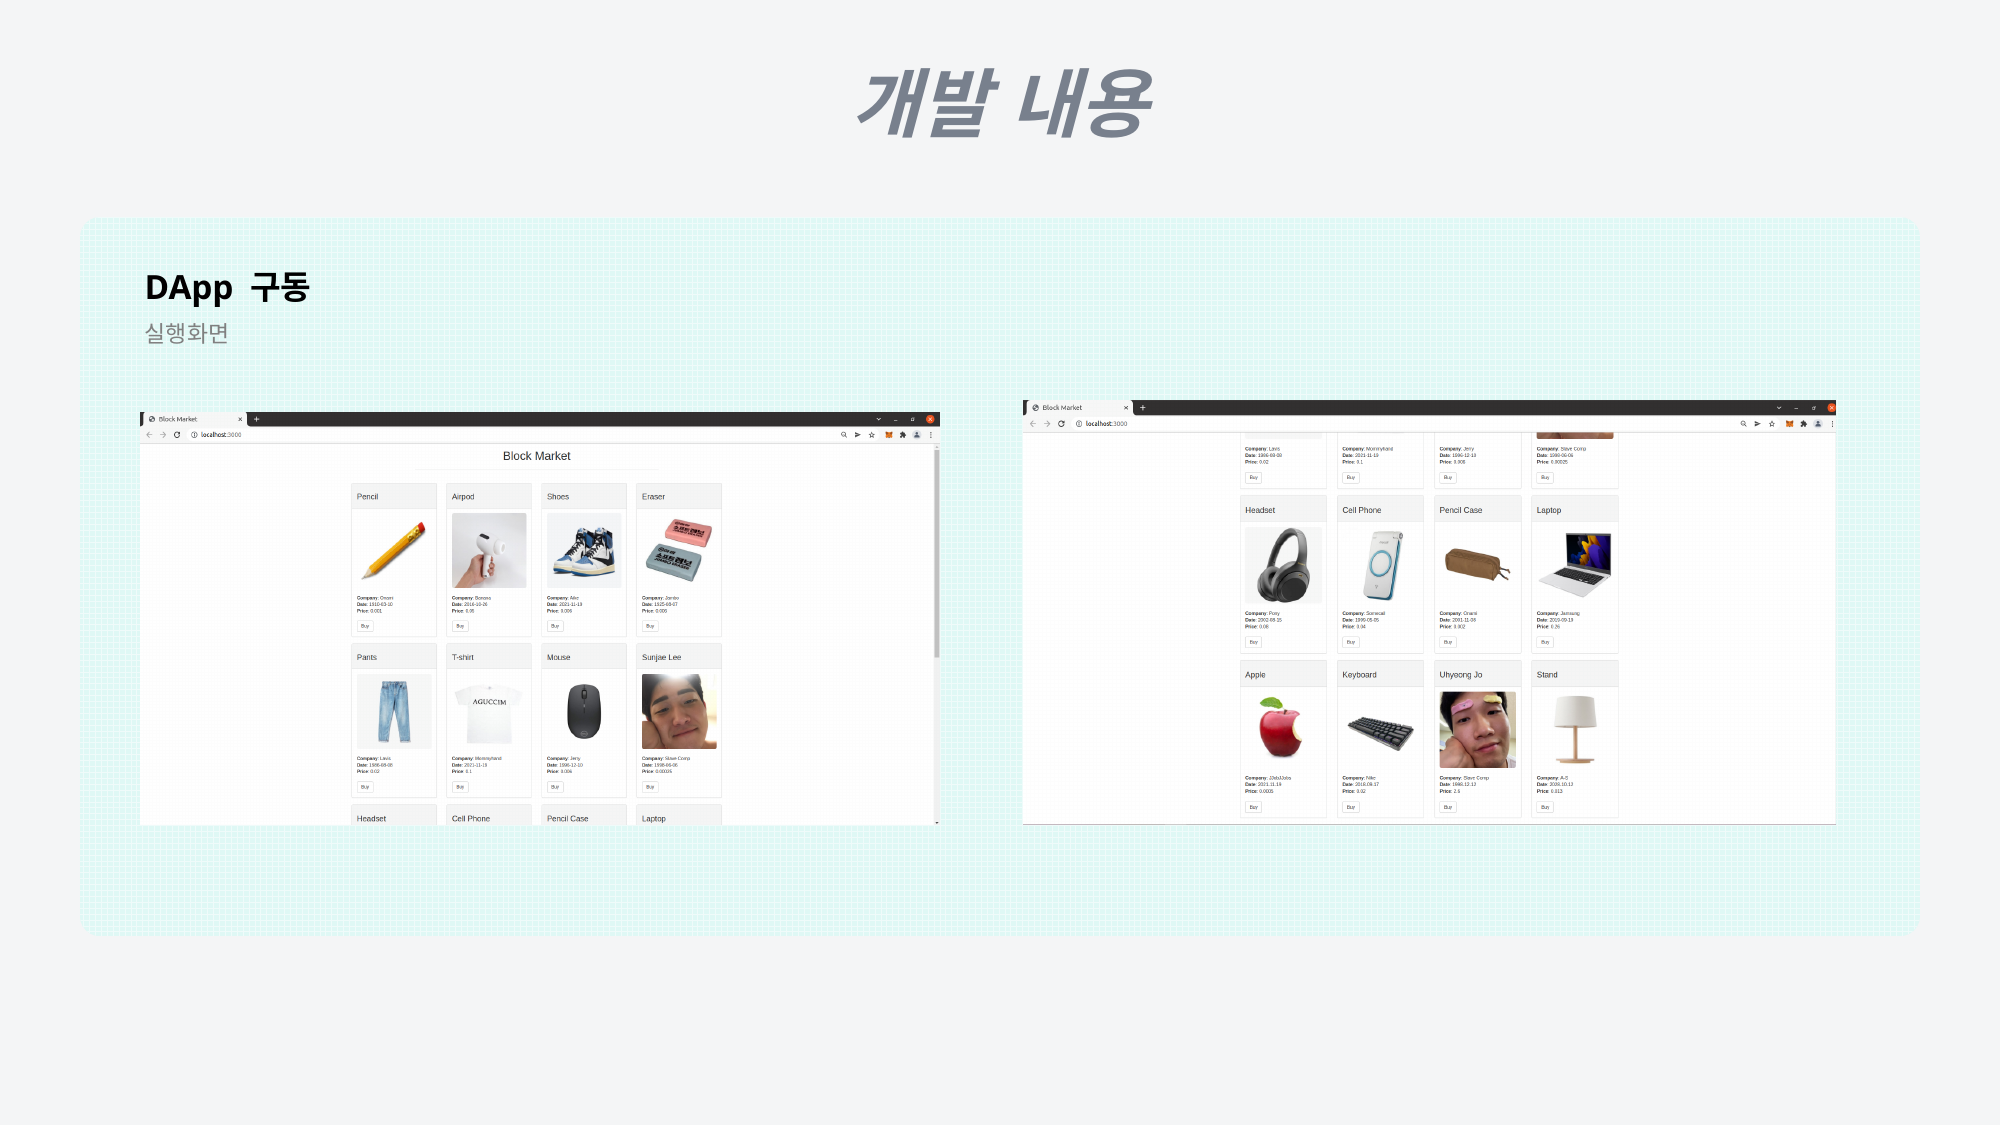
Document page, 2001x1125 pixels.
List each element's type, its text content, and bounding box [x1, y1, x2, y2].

picture [140, 412, 940, 825]
picture [1023, 400, 1836, 825]
text_box 개발 내용 [512, 4, 1488, 154]
text_box [78, 215, 1922, 938]
text_box DApp 구동 실행화면 [129, 238, 1864, 355]
